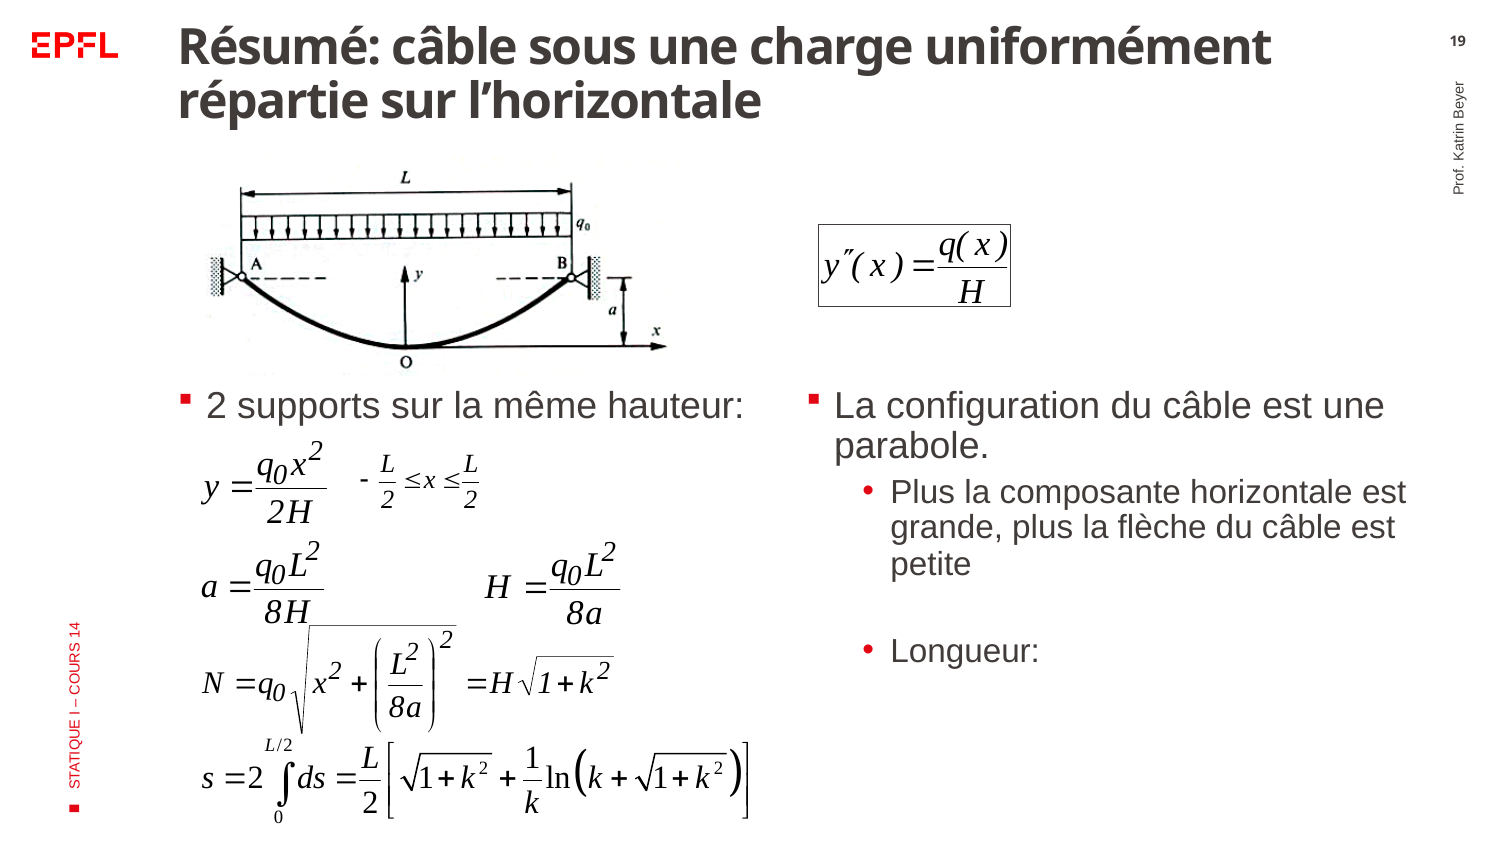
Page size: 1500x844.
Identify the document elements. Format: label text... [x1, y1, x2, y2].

picture [21, 21, 129, 69]
footer Prof. Katrin Beyer [1415, 59, 1500, 641]
list 2 supports sur la même hauteur: [149, 378, 797, 796]
title Résumé: câble sous une charge uniformément répartie sur l’horizontale [148, 21, 1300, 198]
slide_number STATIQUE I – COURS 14 [0, 256, 149, 805]
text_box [481, 534, 624, 629]
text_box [198, 433, 331, 528]
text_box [357, 449, 482, 512]
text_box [818, 223, 1010, 307]
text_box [198, 534, 328, 621]
slide_number 19 [1415, 32, 1500, 59]
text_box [198, 621, 617, 733]
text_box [198, 733, 758, 828]
picture [203, 155, 680, 376]
